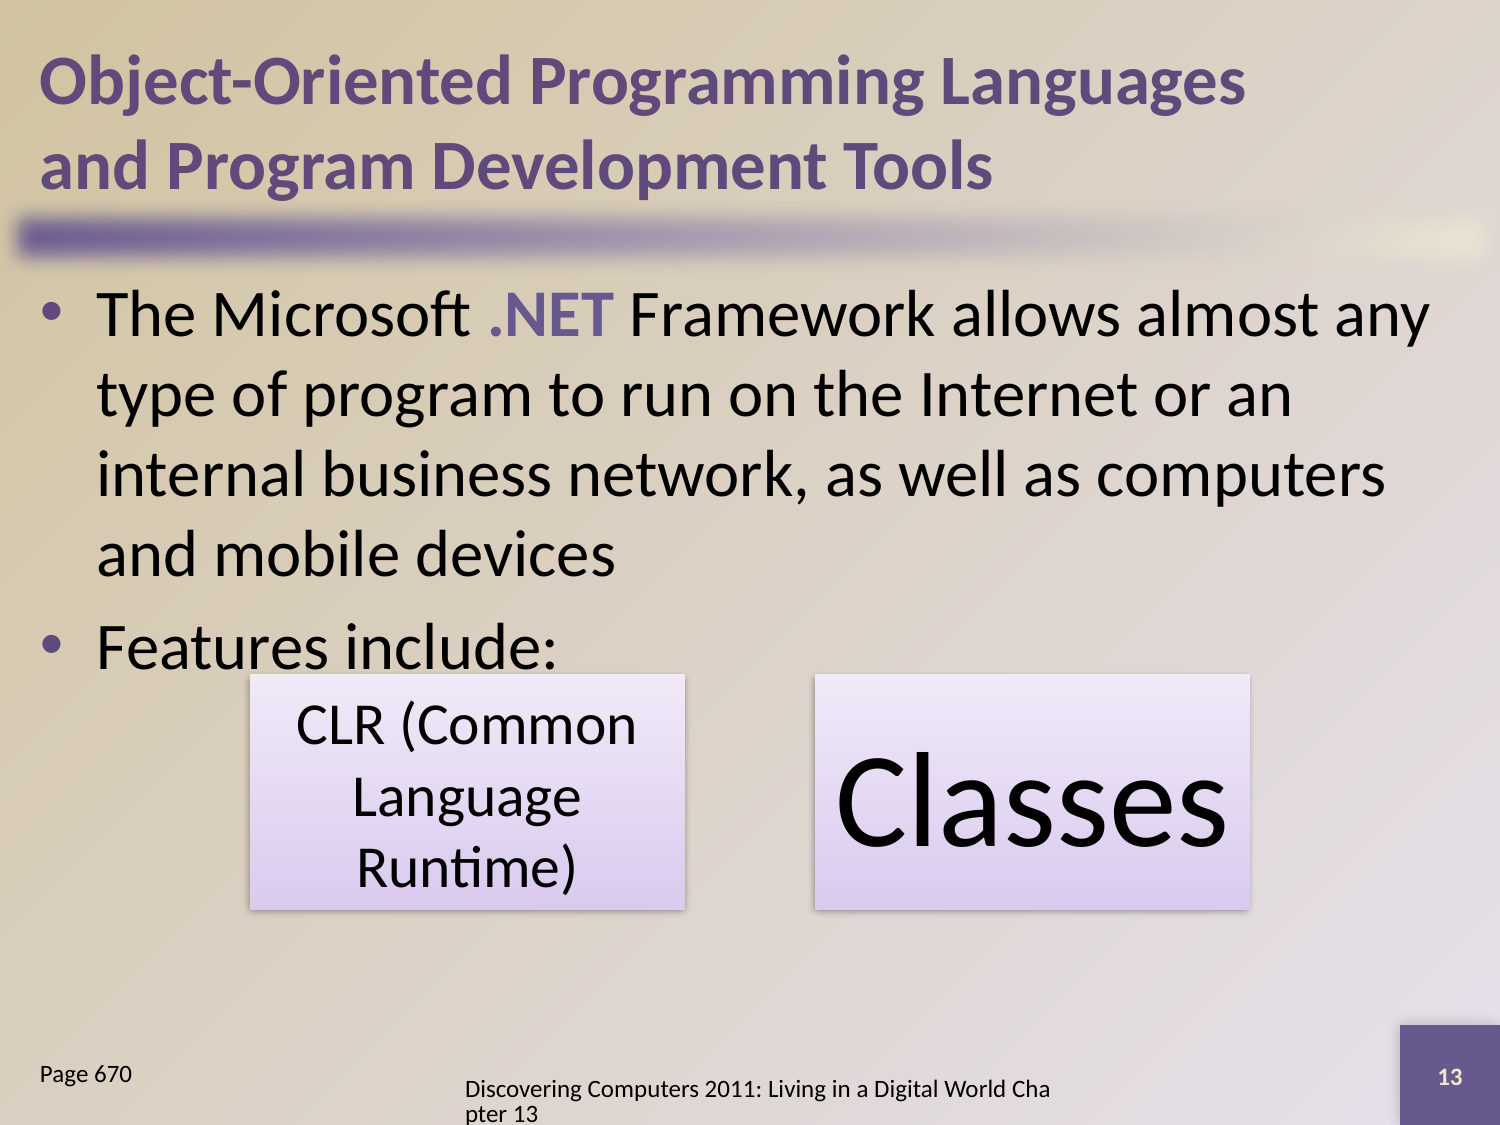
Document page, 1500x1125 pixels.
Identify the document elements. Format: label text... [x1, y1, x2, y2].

list The Microsoft .NET Framework allows almost any type of program to run on the Internet or an internal business network, as well as computers and mobile devices Features include: [24, 262, 1475, 1025]
title Object-Oriented Programming Languages and Program Development Tools [24, 24, 1475, 213]
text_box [249, 674, 1251, 1063]
footer Discovering Computers 2011: Living in a Digital World Chapter 13 [450, 1072, 1075, 1125]
slide_number 13 [1400, 1025, 1500, 1125]
list Page 670 [24, 1050, 300, 1125]
